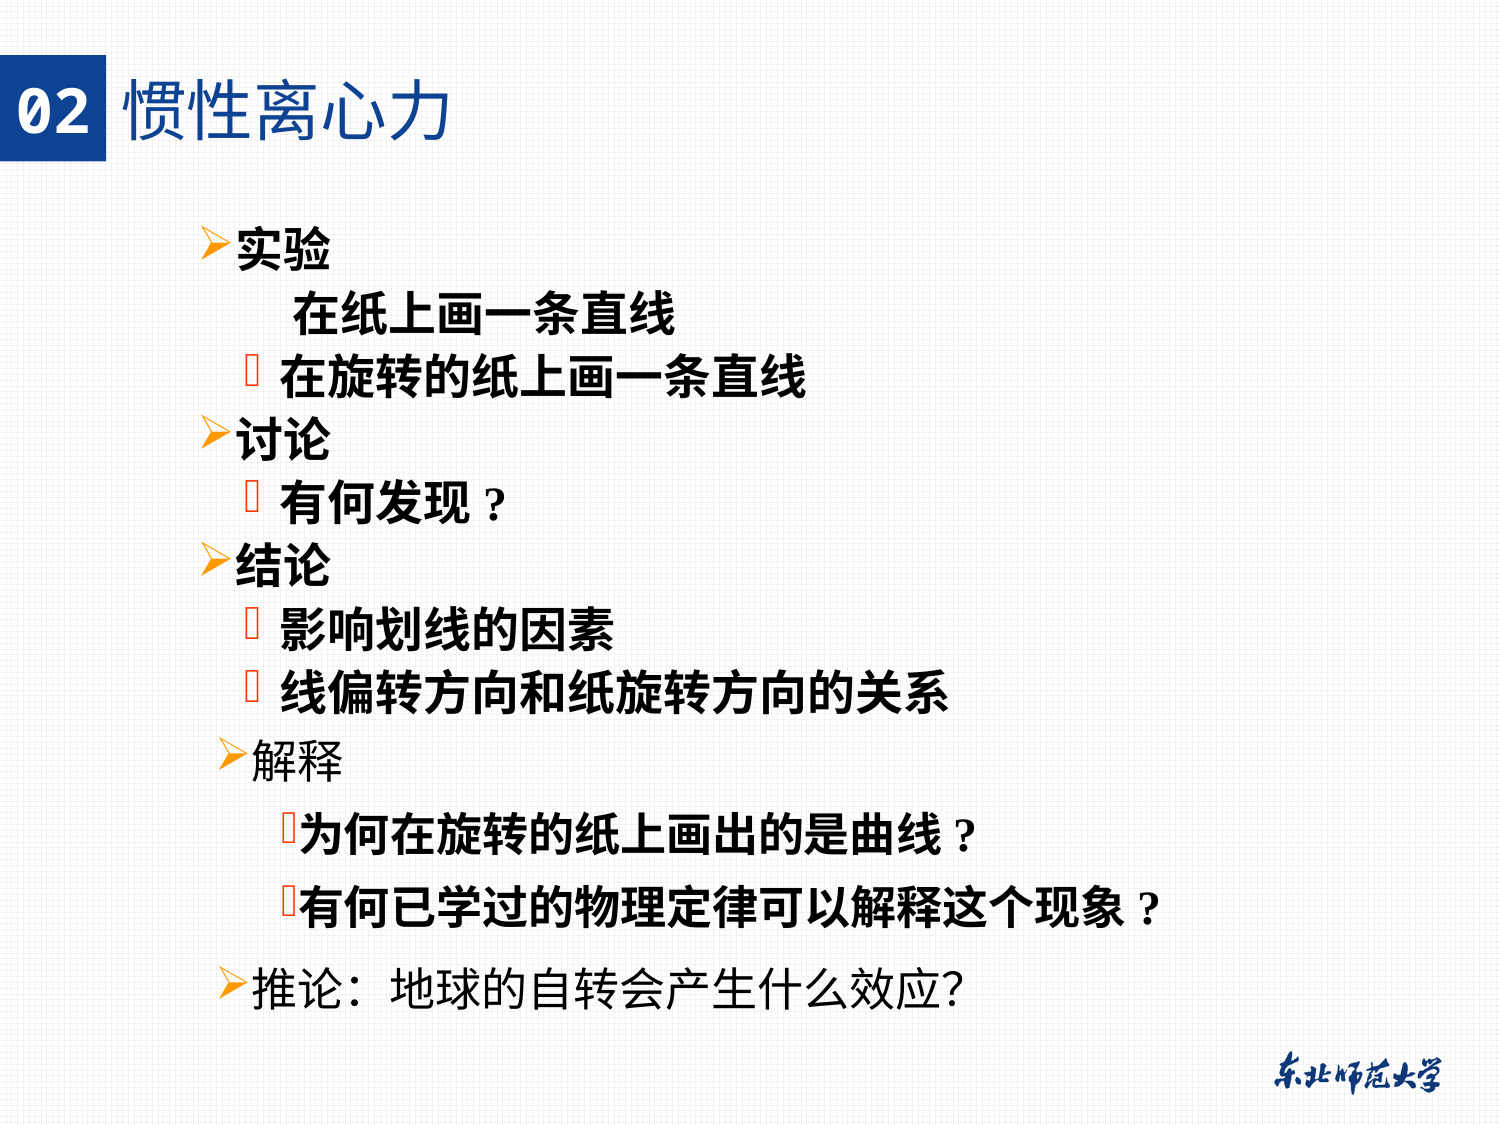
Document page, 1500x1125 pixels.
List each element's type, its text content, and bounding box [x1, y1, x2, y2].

list 解释 为何在旋转的纸上画出的是曲线? 有何已学过的物理定律可以解释这个现象? 推论：地球的自转会产生什么效应？ [200, 719, 1500, 1125]
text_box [0, 55, 1275, 162]
text_box 实验 在纸上画一条直线 在旋转的纸上画一条直线 讨论 有何发现? 结论 影响划线的因素 线偏转方向和纸旋转方向的关系 [182, 207, 1306, 728]
